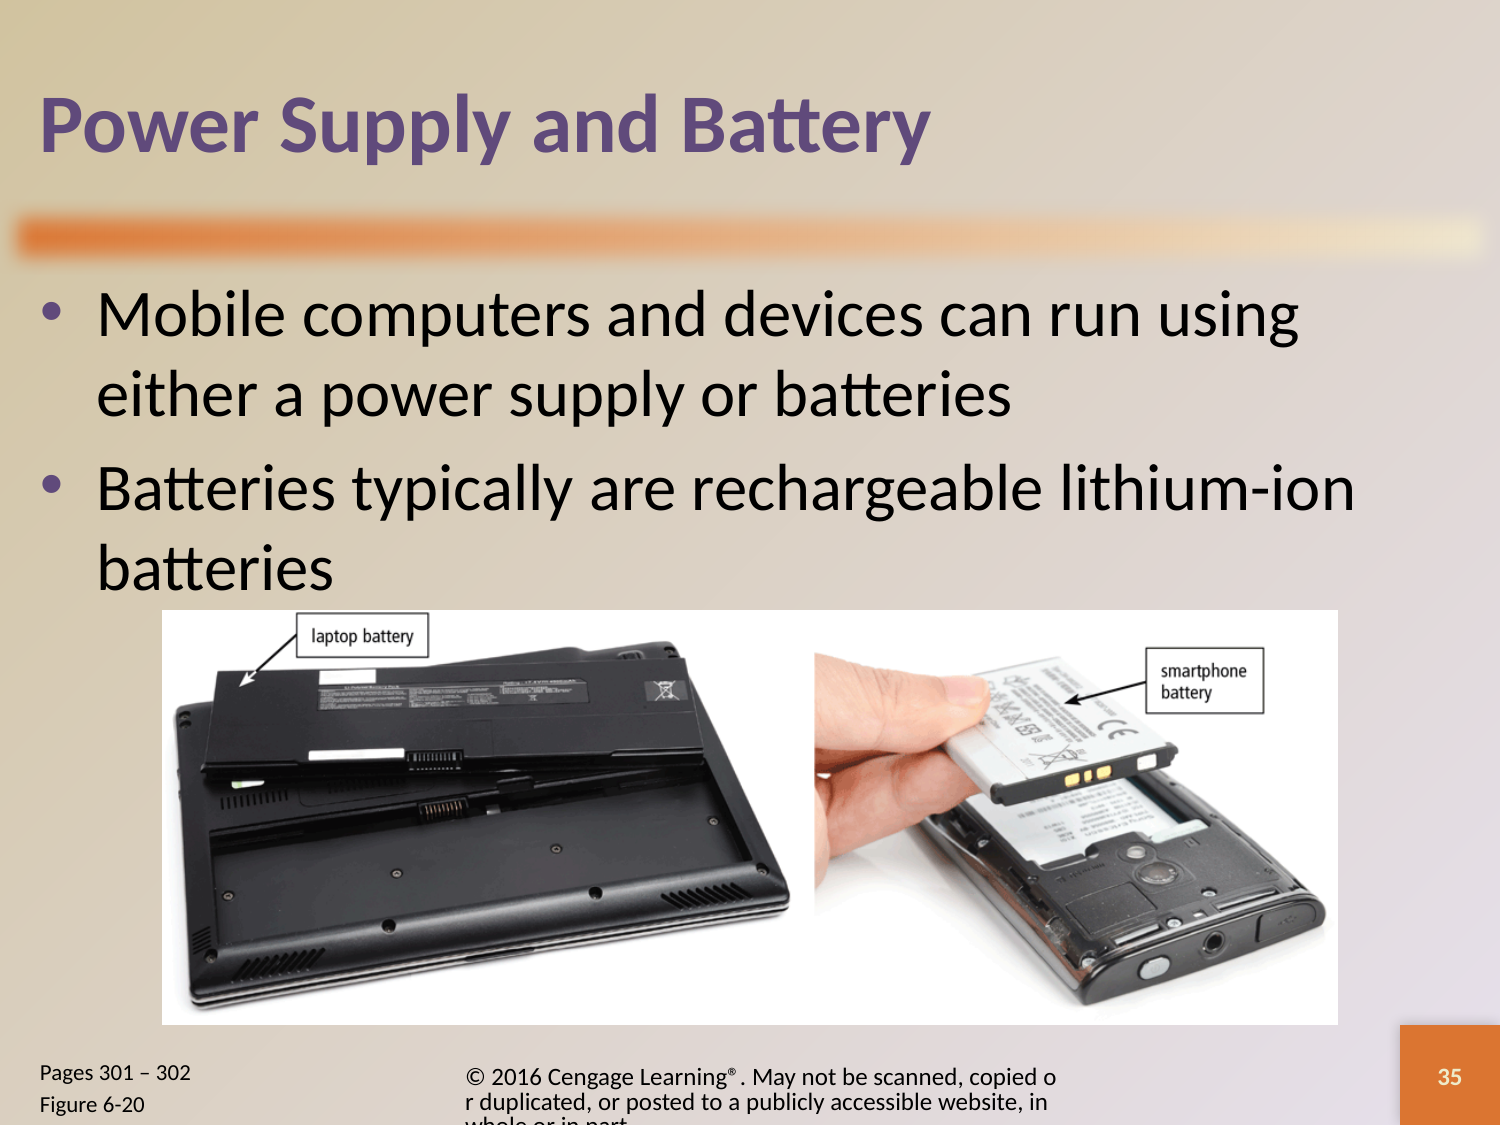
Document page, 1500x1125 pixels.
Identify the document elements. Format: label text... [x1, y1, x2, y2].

list Pages 301 – 302 Figure 6-20 [24, 1050, 300, 1125]
title Power Supply and Battery [24, 24, 1475, 213]
list Mobile computers and devices can run using either a power supply or batteries Batteries typically are rechargeable lithium-ion batteries [24, 262, 1475, 1025]
footer © 2016 Cengage Learning®. May not be scanned, copied or duplicated, or posted to a publicly accessible website, in whole or in part. [450, 1037, 1075, 1113]
slide_number 35 [1400, 1025, 1500, 1125]
picture [162, 610, 1338, 1026]
